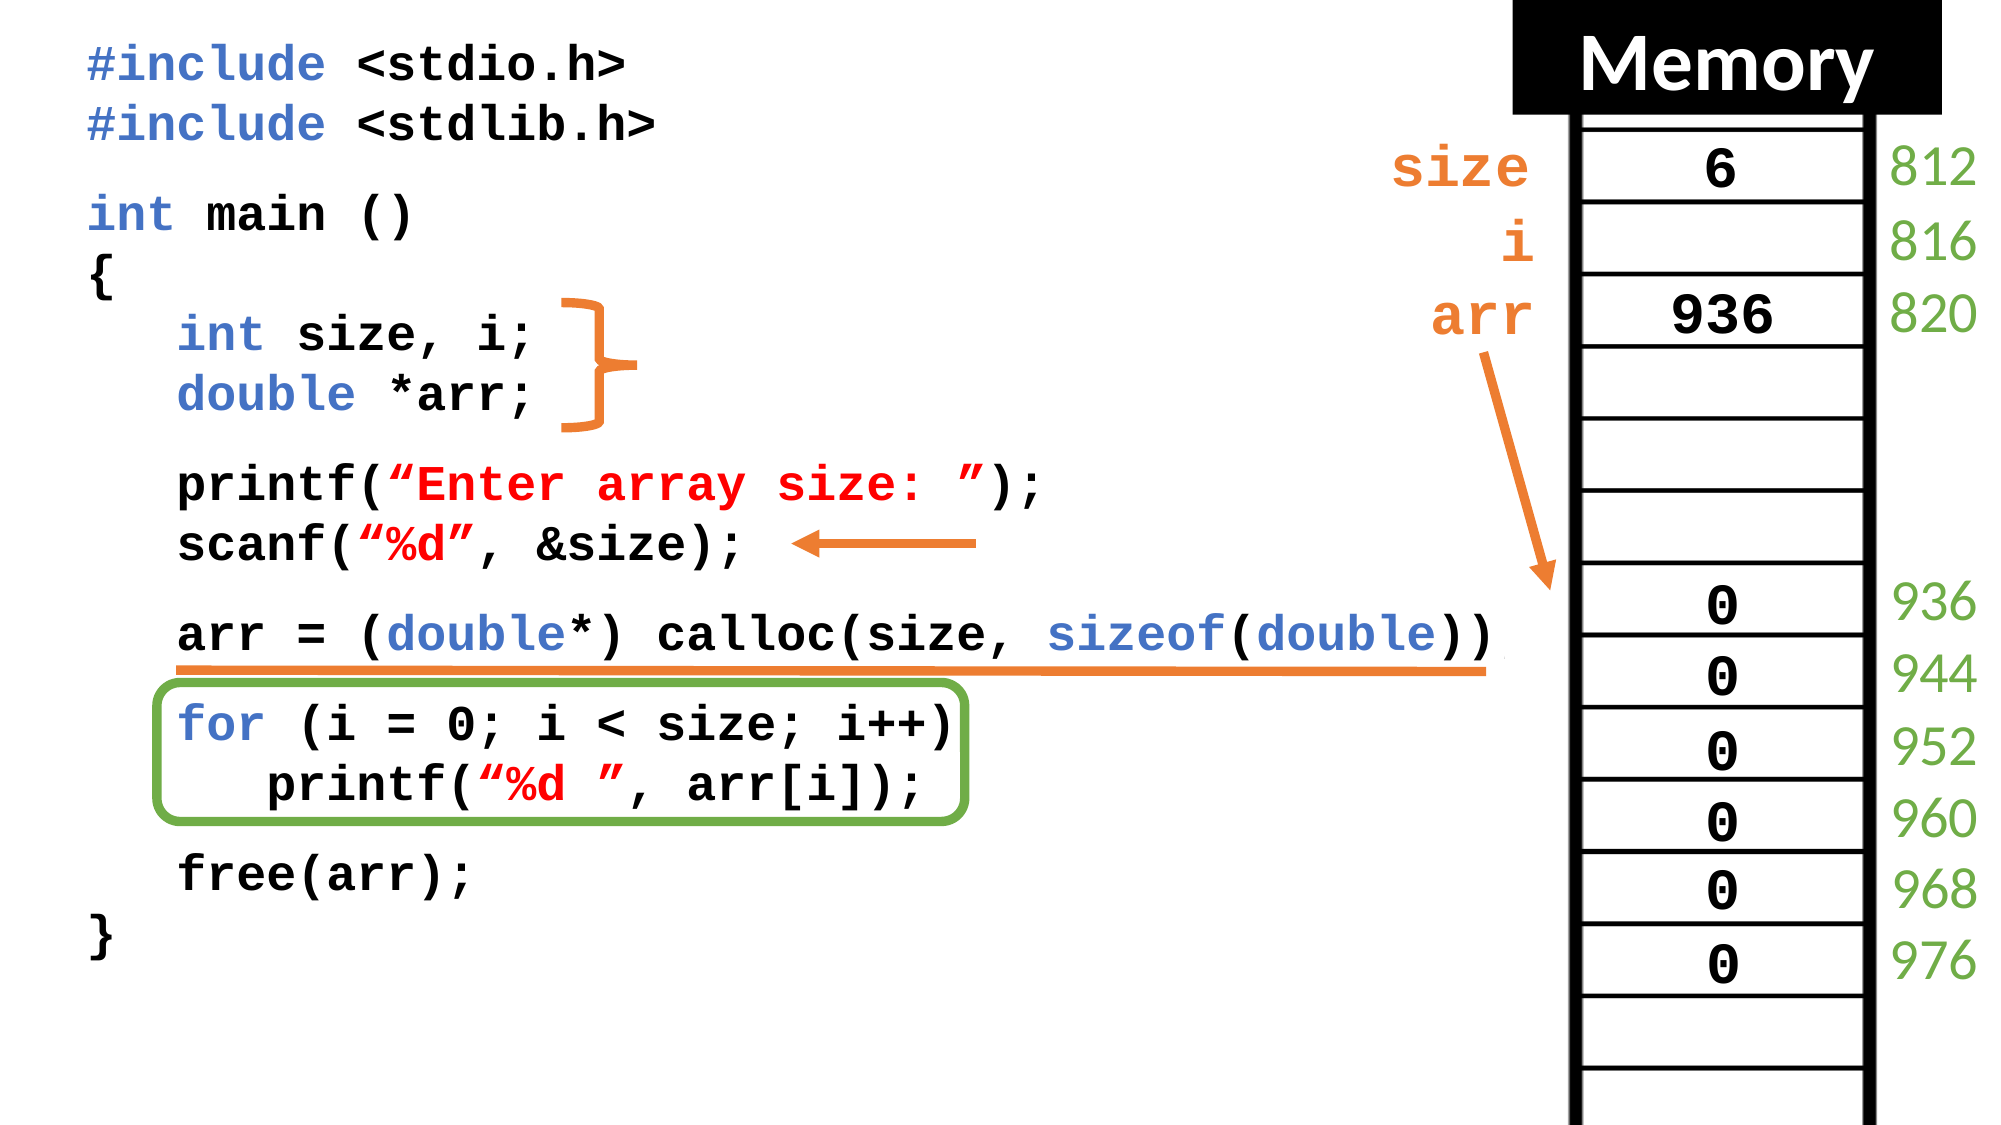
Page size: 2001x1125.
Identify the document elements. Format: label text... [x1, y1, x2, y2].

picture [1164, 0, 2000, 1125]
text_box Memory [1512, 0, 1942, 115]
text_box 0 [1585, 861, 1861, 929]
text_box arr [1340, 268, 1551, 338]
text_box 960 [1875, 787, 1998, 857]
text_box 976 [1874, 914, 1997, 999]
text_box 0 [1586, 918, 1863, 1003]
text_box 0 [1584, 787, 1861, 861]
text_box [155, 681, 966, 823]
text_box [1483, 352, 1551, 591]
text_box 968 [1876, 843, 1999, 928]
text_box 6 [1583, 122, 1860, 207]
text_box 820 [1874, 266, 1997, 338]
text_box i [1366, 195, 1551, 280]
text_box 812 [1874, 119, 1997, 194]
text_box [561, 302, 638, 429]
text_box #include <stdio.h> #include <stdlib.h> int main () { int size, i; double *arr; printf(“Enter array size: ”); scanf(“%d”, &size); arr = (double*) calloc(size, sizeof(double)); for (i = 0; i < size; i++) printf(“%d ”, arr[i]); free(arr); } [71, 22, 1503, 968]
text_box 936 [1584, 267, 1861, 338]
text_box 816 [1874, 194, 1997, 266]
text_box size [1361, 120, 1545, 206]
